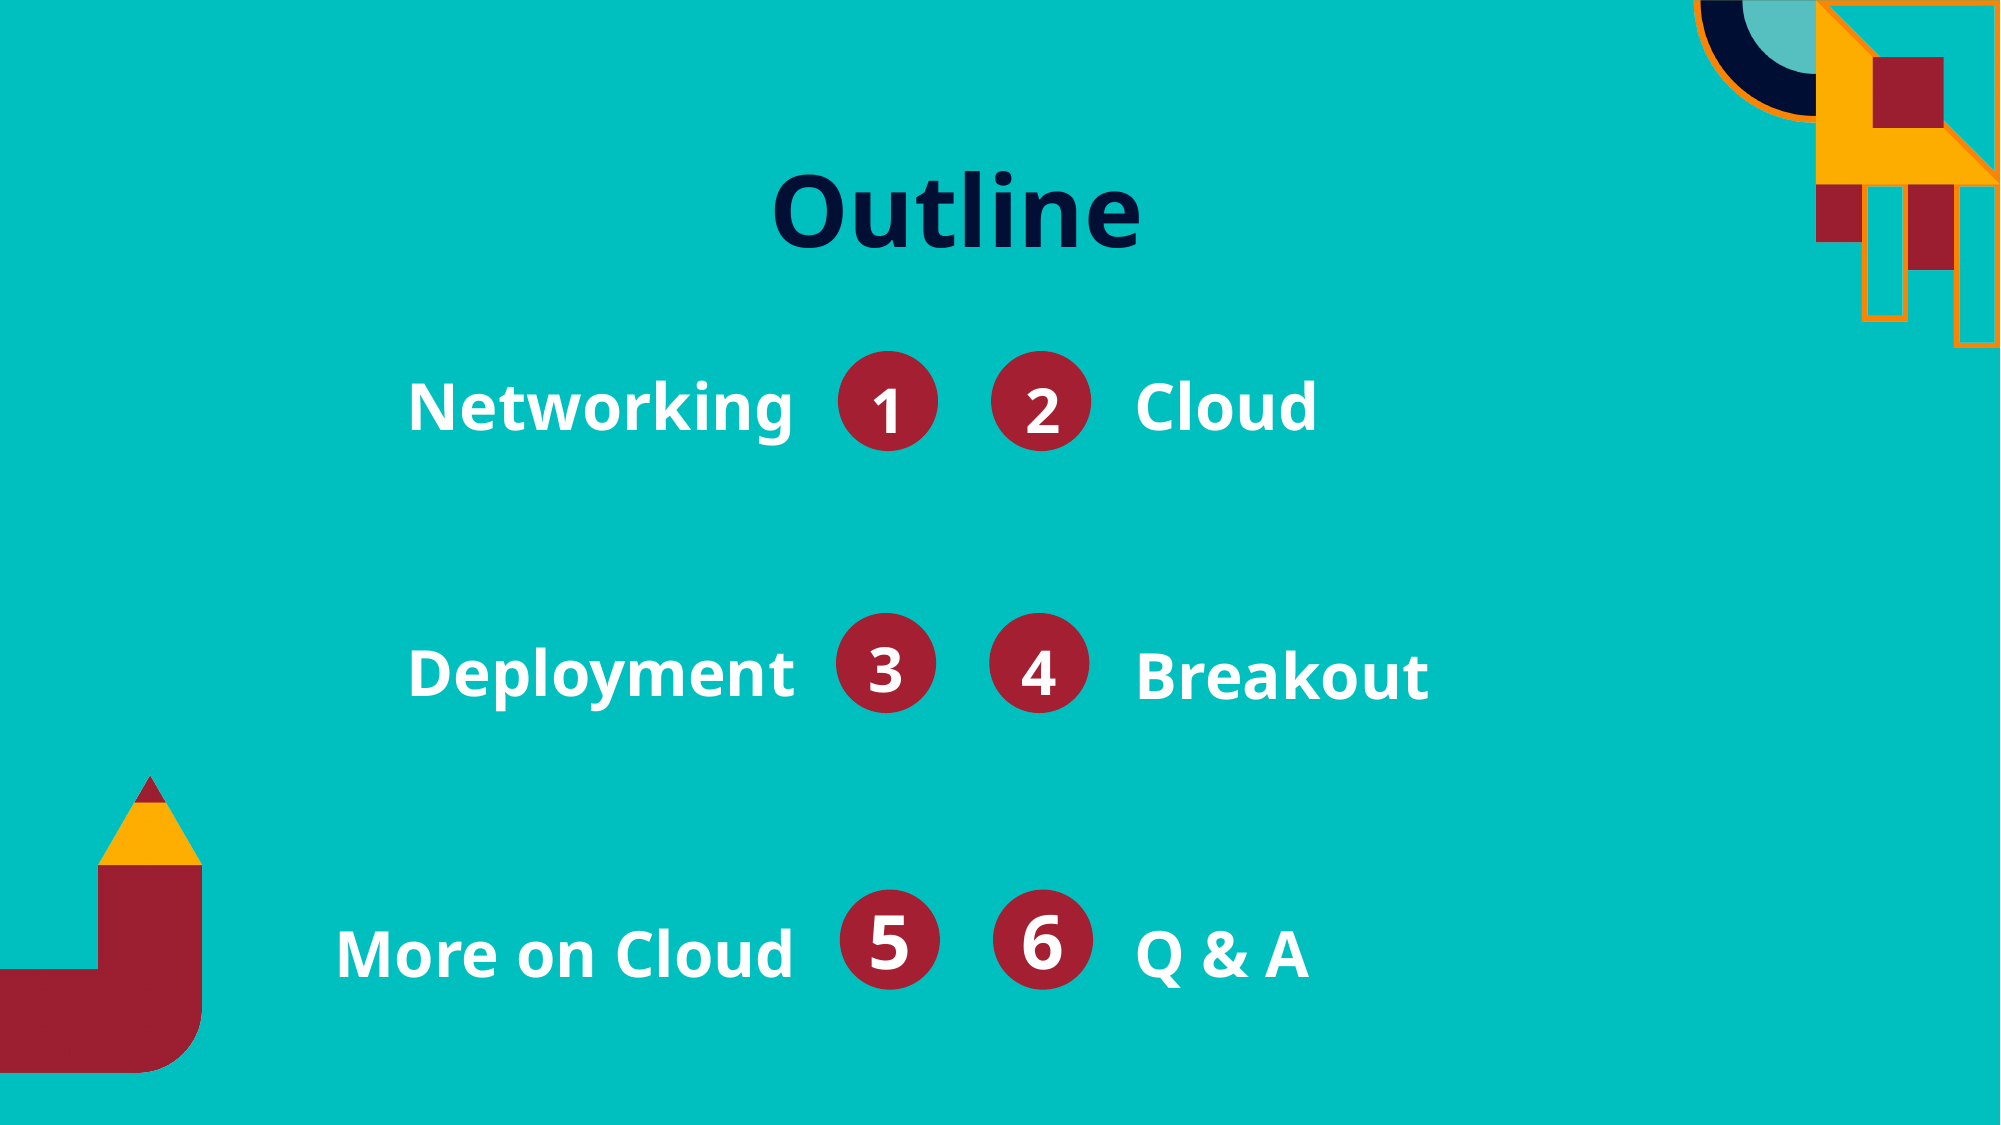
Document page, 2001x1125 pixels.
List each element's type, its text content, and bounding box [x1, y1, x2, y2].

picture [0, 775, 202, 1073]
text_box Networking [236, 333, 816, 449]
text_box 1 [846, 351, 929, 466]
text_box Breakout [1114, 604, 1576, 733]
text_box 2 [993, 351, 1093, 466]
picture [1632, 0, 2000, 348]
text_box [837, 373, 846, 429]
text_box 6 [993, 875, 1093, 1004]
text_box 5 [839, 875, 940, 1004]
text_box Cloud [1114, 333, 1694, 449]
title Outline [400, 115, 1513, 300]
text_box Deployment [354, 601, 816, 730]
text_box Q & A [1114, 882, 1596, 1012]
text_box [929, 372, 938, 430]
text_box More on Cloud [236, 882, 816, 1012]
text_box 4 [989, 612, 1090, 728]
text_box 3 [836, 610, 937, 725]
